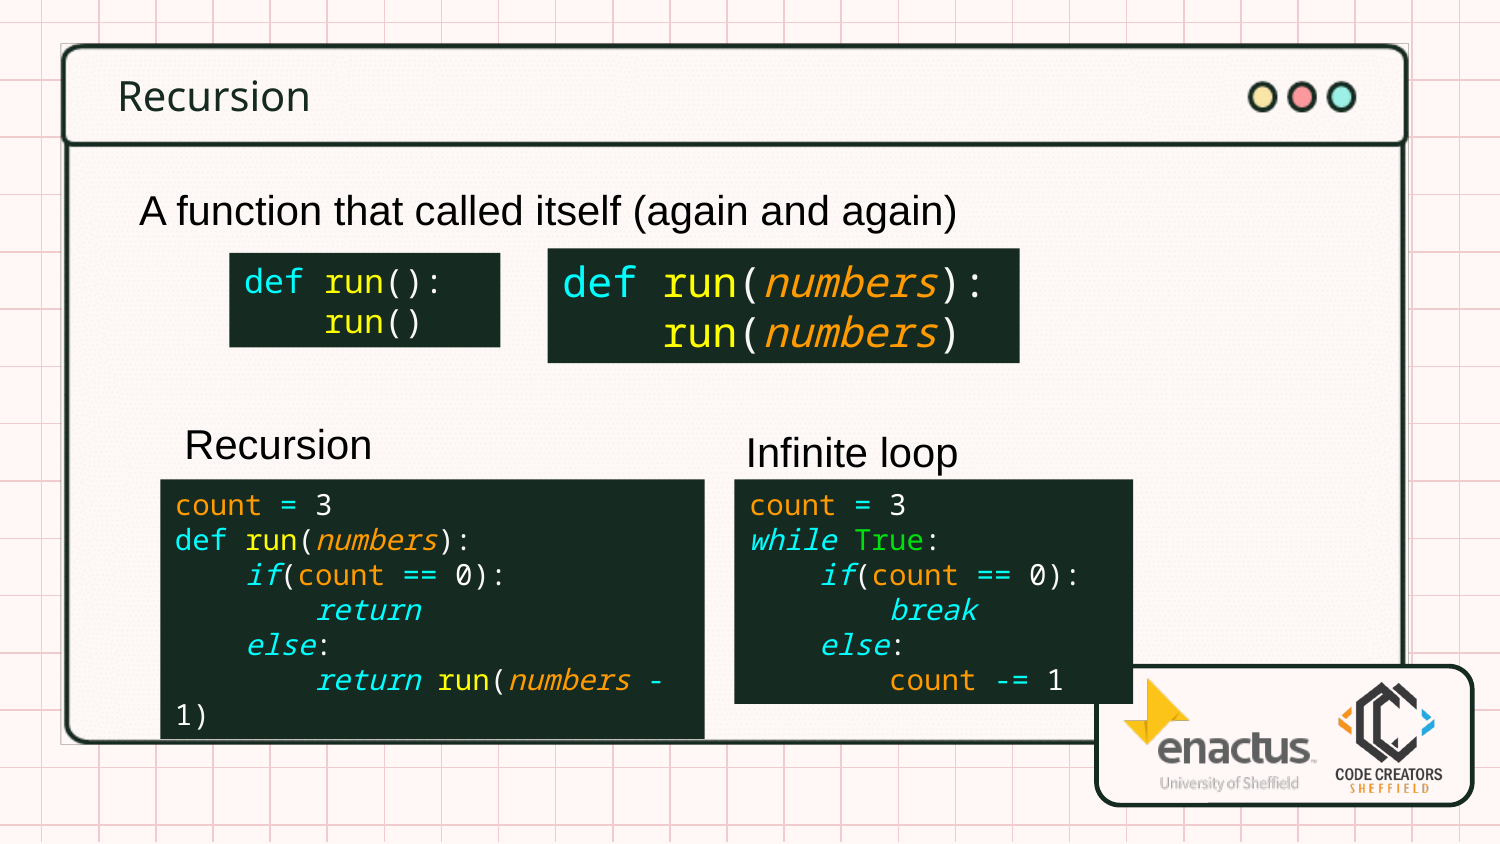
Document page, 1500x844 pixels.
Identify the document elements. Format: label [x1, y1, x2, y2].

text_box [1096, 665, 1473, 806]
picture [55, 38, 1414, 749]
